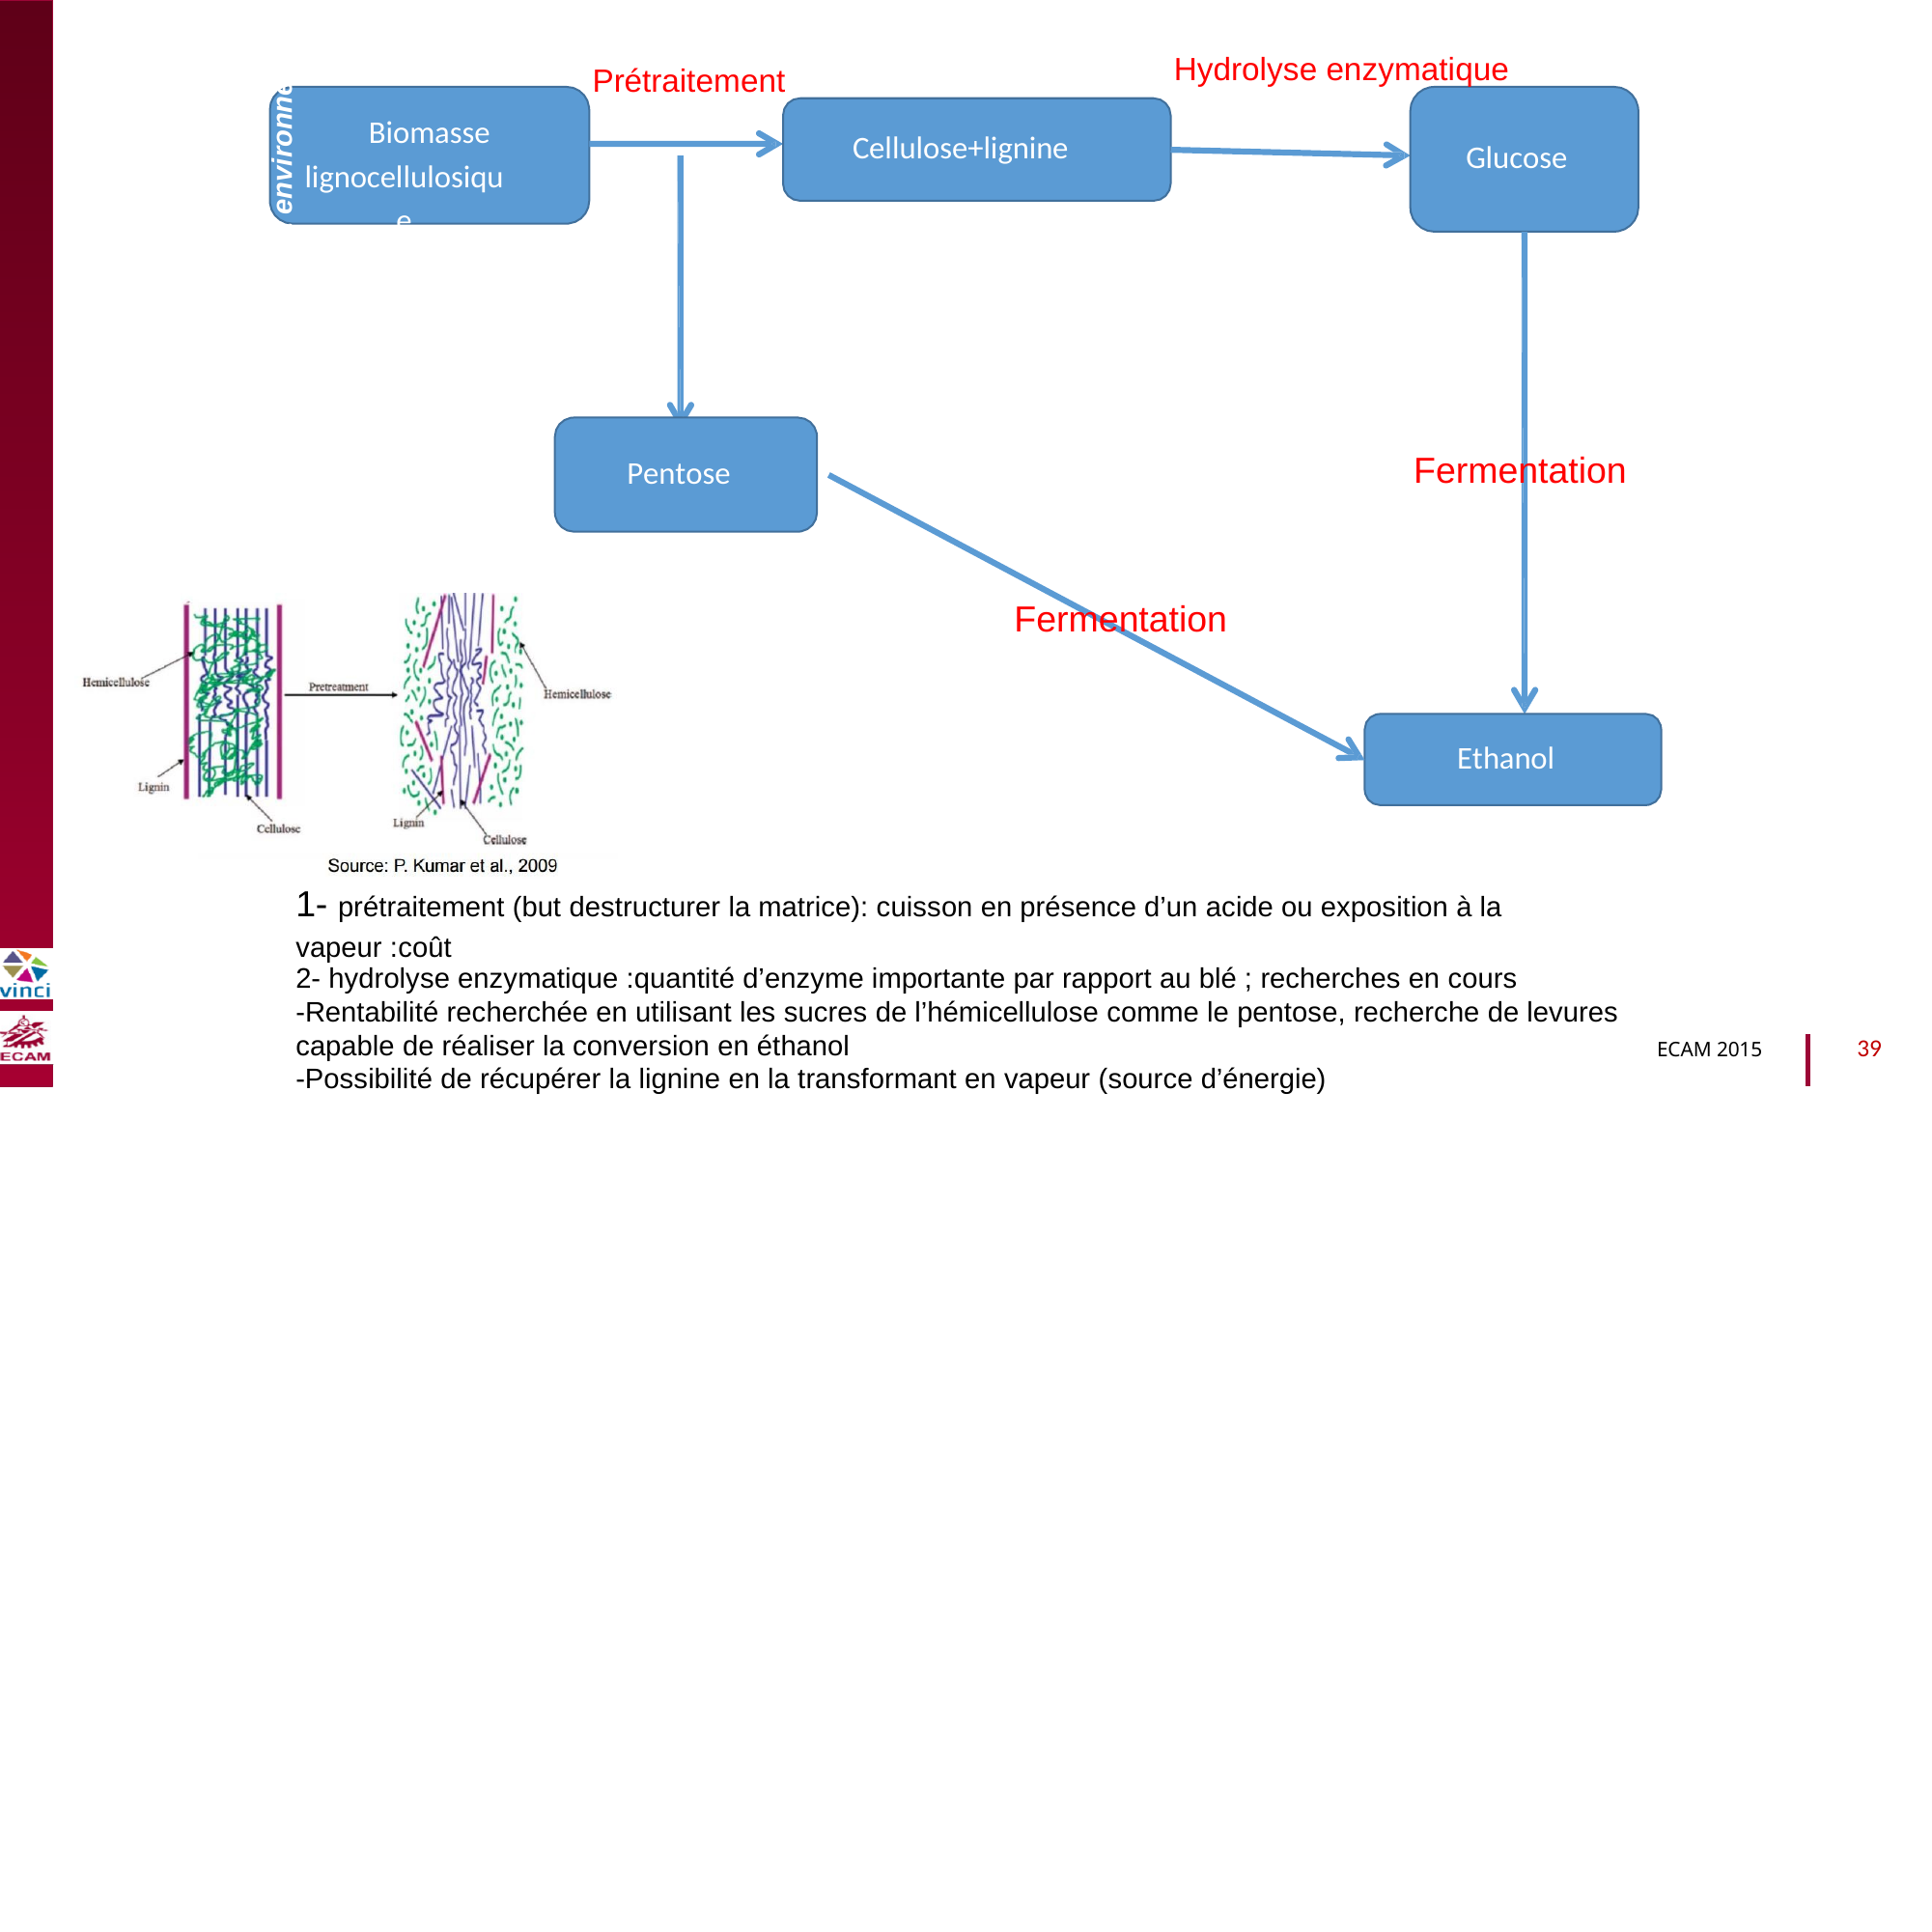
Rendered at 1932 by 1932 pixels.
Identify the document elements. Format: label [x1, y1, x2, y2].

text_box [74, 593, 618, 879]
text_box [1855, 1034, 1892, 1067]
text_box [266, 12, 1662, 805]
text_box [0, 0, 55, 1086]
text_box [554, 155, 818, 532]
text_box [294, 884, 1765, 1062]
